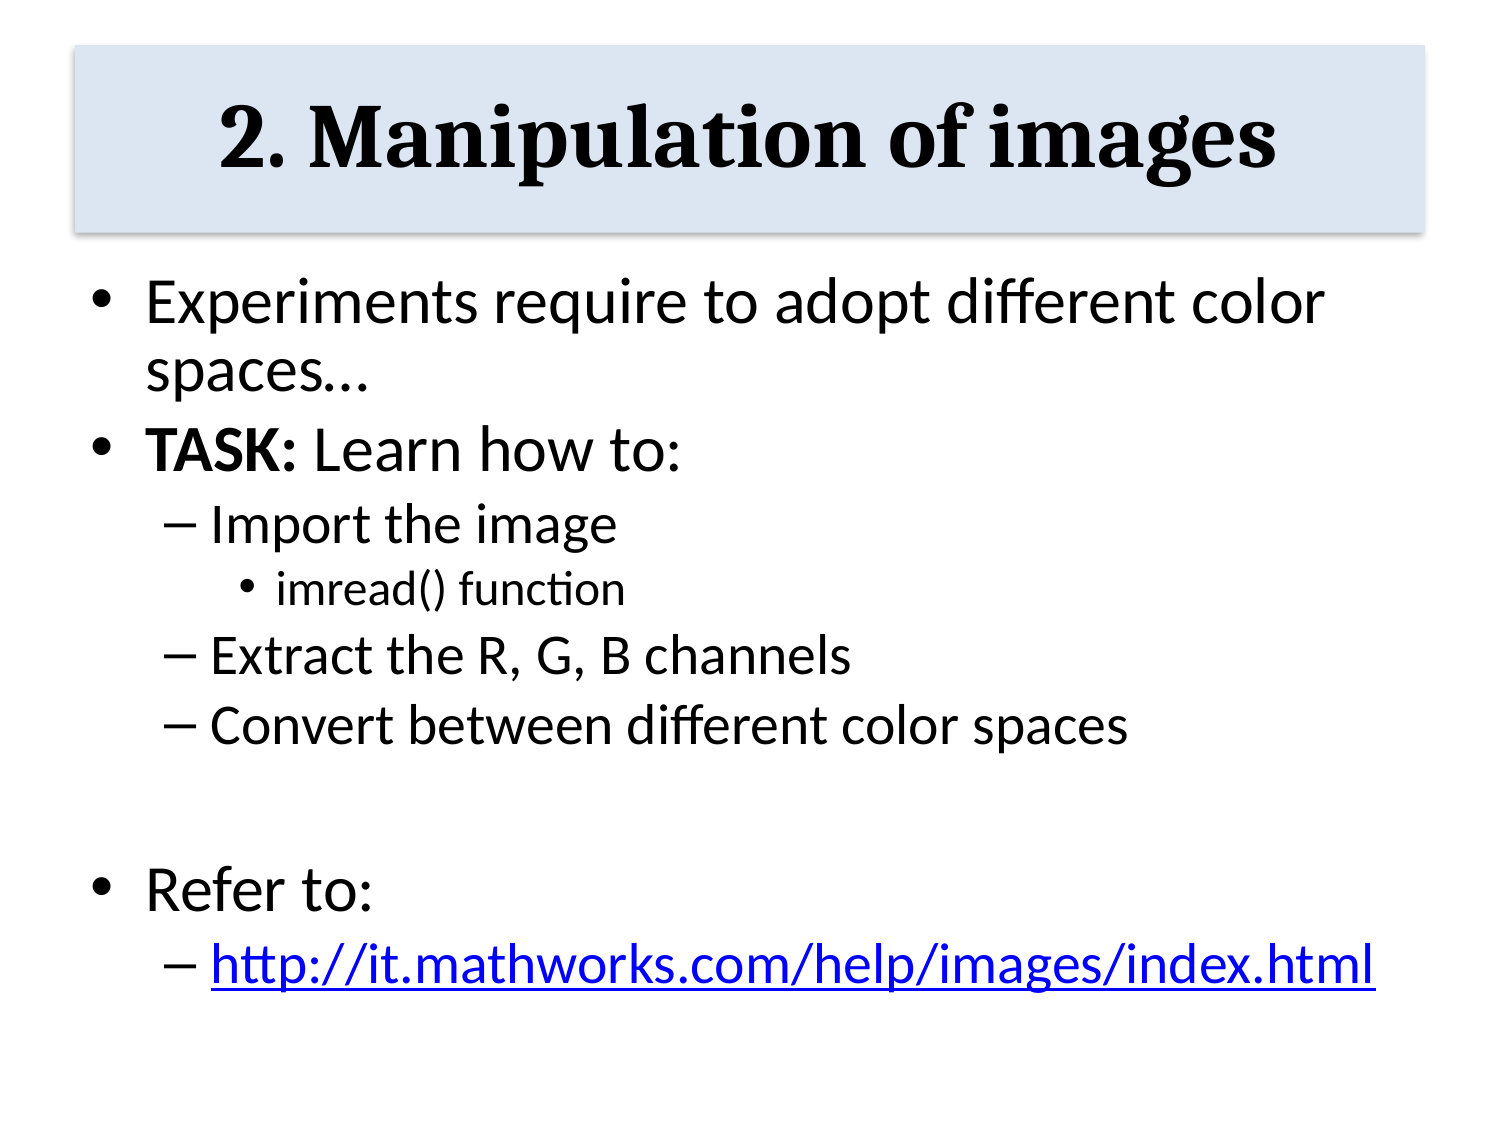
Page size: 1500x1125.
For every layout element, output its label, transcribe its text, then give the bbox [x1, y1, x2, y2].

title 2. Manipulation of images [74, 44, 1426, 233]
list Experiments require to adopt different color spaces… TASK: Learn how to: Import the image imread() function Extract the R, G, B channels Convert between different color spaces Refer to: http://it.mathworks.com/help/images/index.html [75, 262, 1471, 1005]
